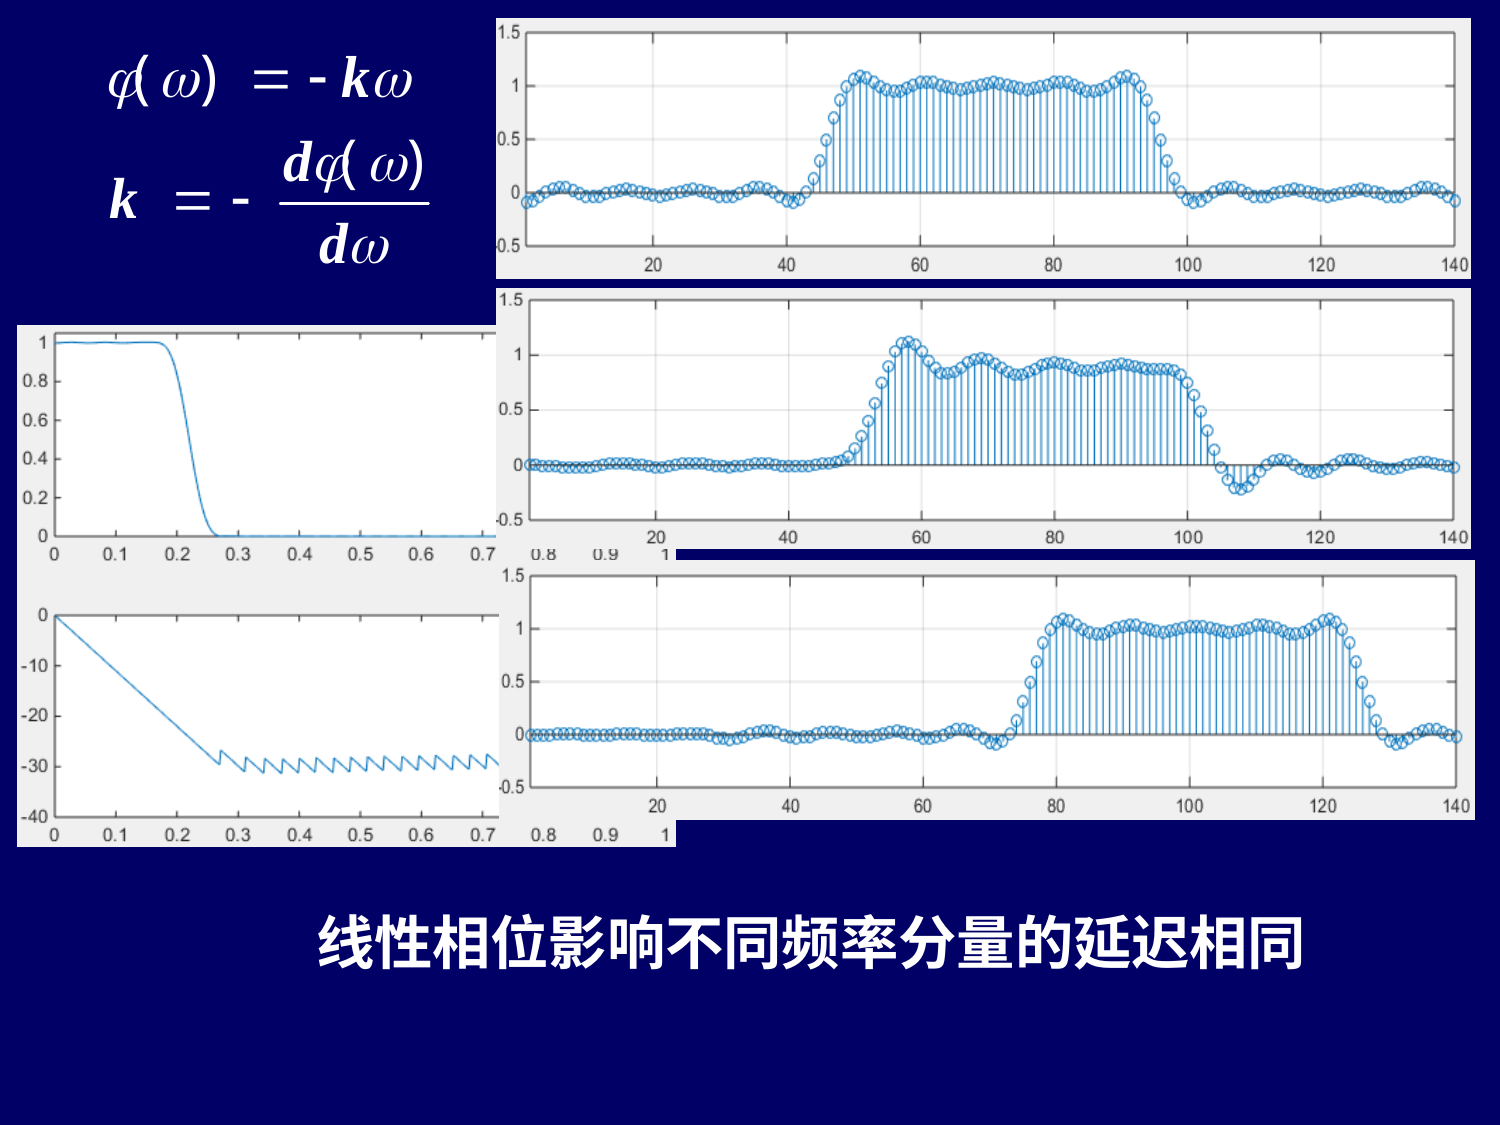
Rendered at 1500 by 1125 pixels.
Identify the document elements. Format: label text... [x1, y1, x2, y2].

picture [17, 288, 1475, 847]
picture [496, 18, 1471, 279]
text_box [100, 121, 439, 273]
text_box 线性相位影响不同频率分量的延迟相同 [301, 898, 1424, 984]
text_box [100, 38, 421, 119]
